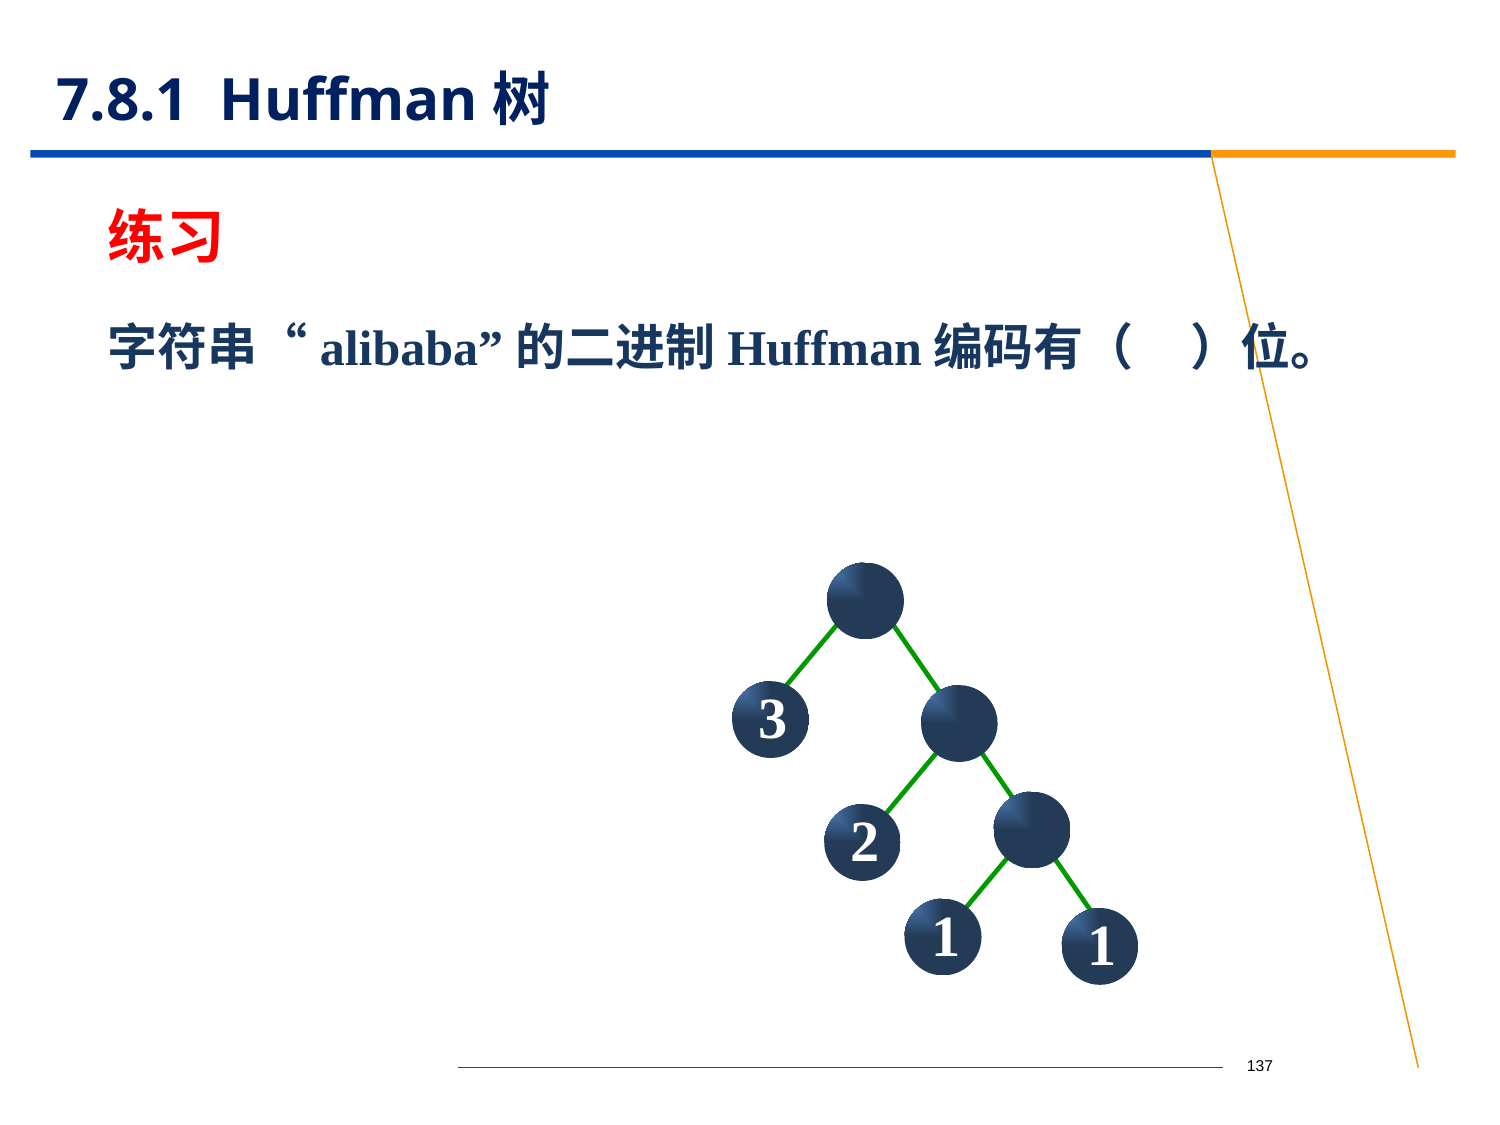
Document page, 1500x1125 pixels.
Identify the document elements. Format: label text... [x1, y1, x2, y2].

text_box [824, 815, 835, 870]
text_box [904, 909, 916, 965]
text_box [803, 698, 810, 741]
text_box 字符串“alibaba”的二进制Huffman编码有（ ）位。 [92, 314, 1404, 671]
text_box 3 [743, 672, 803, 758]
text_box [976, 917, 982, 957]
text_box [826, 562, 904, 640]
text_box [1061, 920, 1072, 973]
text_box [732, 692, 743, 747]
text_box [895, 822, 901, 863]
title 7.8.1 Huffman树 [41, 64, 1392, 130]
text_box [993, 791, 1071, 869]
text_box 1 [1072, 899, 1132, 985]
text_box [921, 685, 998, 762]
text_box 练习 [92, 178, 1443, 293]
text_box 1 [916, 890, 976, 975]
text_box 2 [835, 795, 895, 881]
text_box [1132, 925, 1139, 968]
